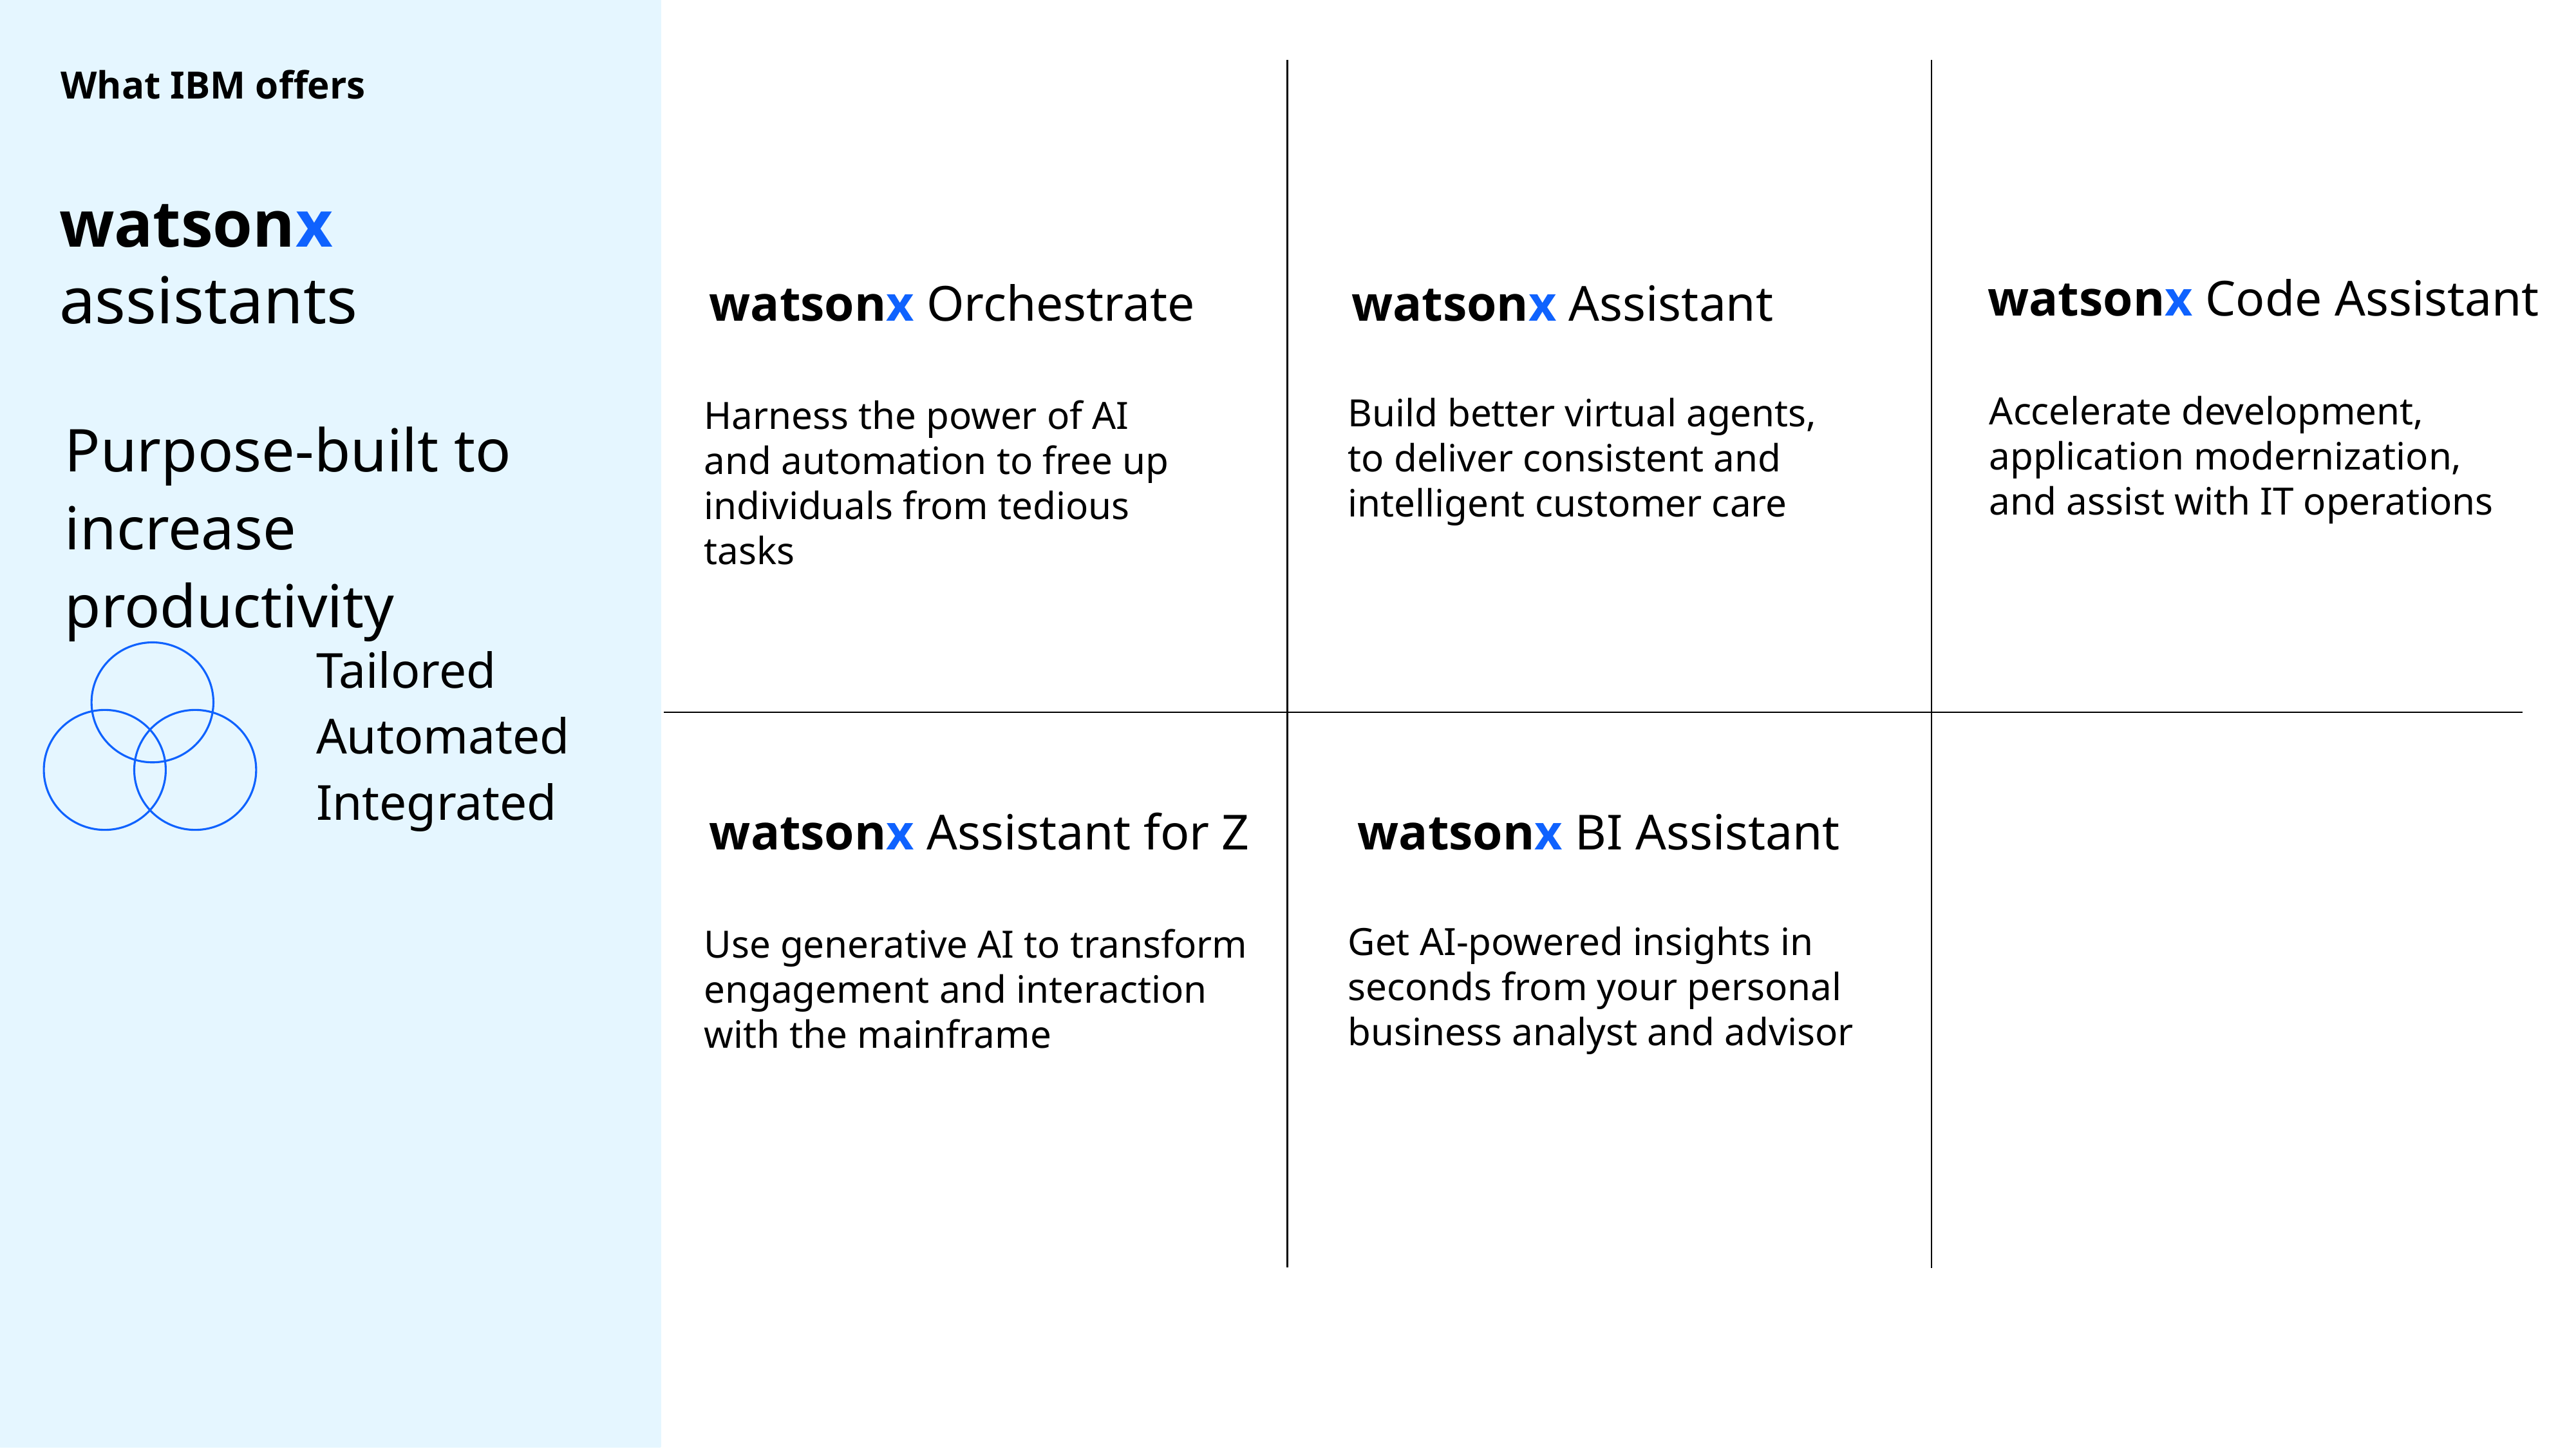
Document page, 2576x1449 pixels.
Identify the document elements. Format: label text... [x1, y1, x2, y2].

text_box Build better virtual agents, to deliver consistent and intelligent customer care [1348, 389, 1872, 569]
text_box [0, 0, 661, 1448]
text_box What IBM offers [61, 61, 644, 113]
text_box Tailored Automated Integrated [306, 627, 584, 835]
text_box [42, 710, 150, 831]
title watsonx assistants [59, 182, 642, 355]
text_box Accelerate development, application modernization, and assist with IT operations [1989, 441, 2512, 598]
text_box watsonx Code Assistant [1988, 267, 2544, 441]
text_box Harness the power of AI and automation to free up individuals from tedious tasks [704, 392, 1221, 598]
text_box watsonx Assistant [1342, 267, 1854, 392]
text_box [133, 708, 258, 831]
text_box Get AI-powered insights in seconds from your personal business analyst and advisor [1348, 918, 1872, 1098]
text_box watsonx BI Assistant [1348, 796, 1854, 918]
text_box watsonx Assistant for Z [699, 796, 1288, 974]
text_box Purpose-built to increase productivity [64, 406, 648, 589]
text_box watsonx Orchestrate [699, 267, 1234, 388]
text_box [90, 641, 215, 761]
text_box Use generative AI to transform engagement and interaction with the mainframe [704, 920, 1250, 1070]
